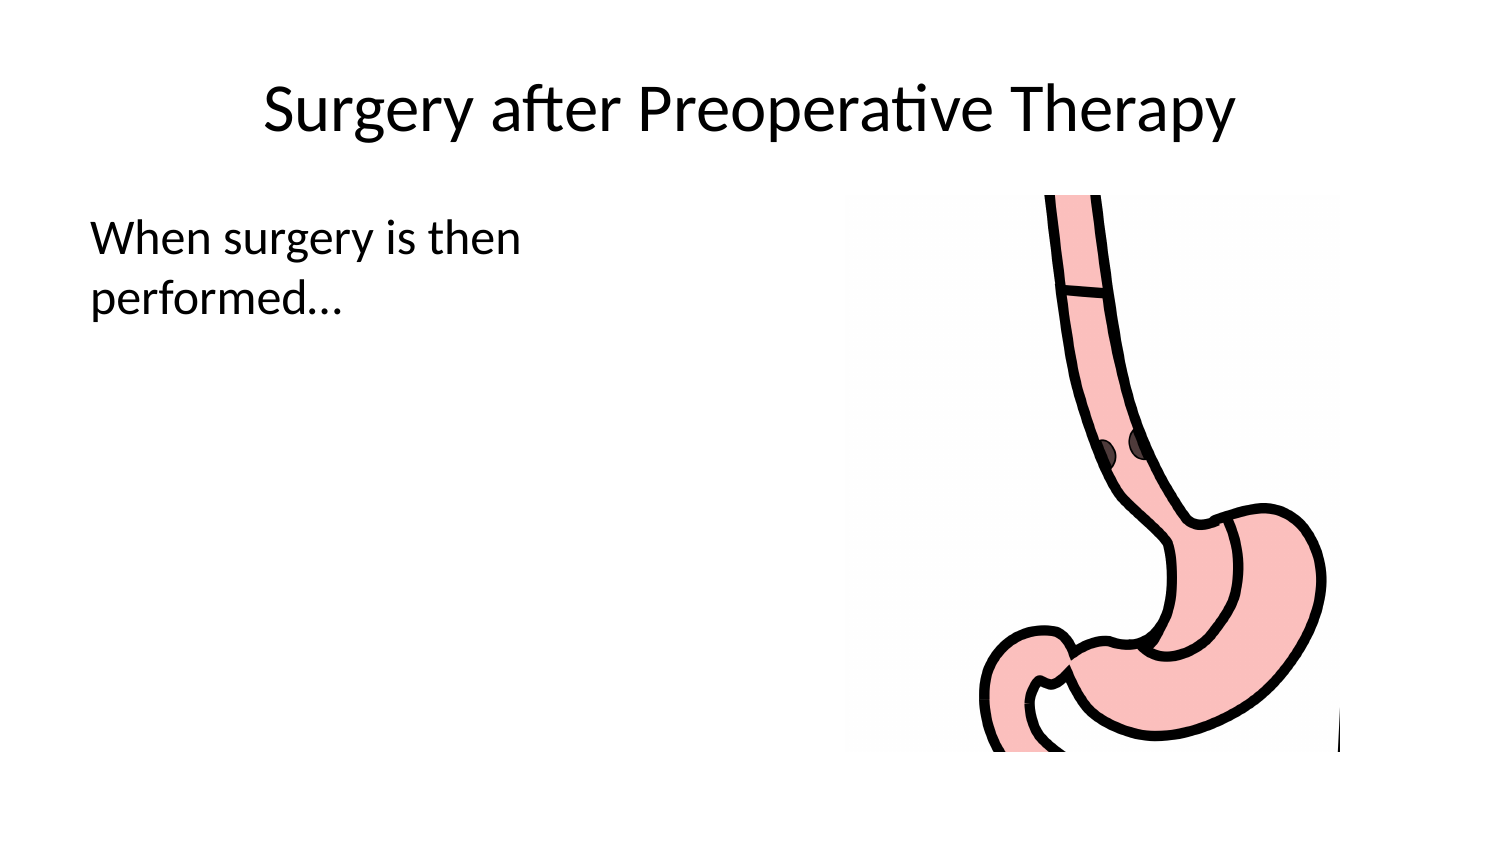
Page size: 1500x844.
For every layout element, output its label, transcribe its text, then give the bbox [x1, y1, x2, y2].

picture [845, 195, 1340, 753]
list When surgery is then performed… [75, 196, 738, 754]
title Surgery after Preoperative Therapy [75, 33, 1425, 175]
